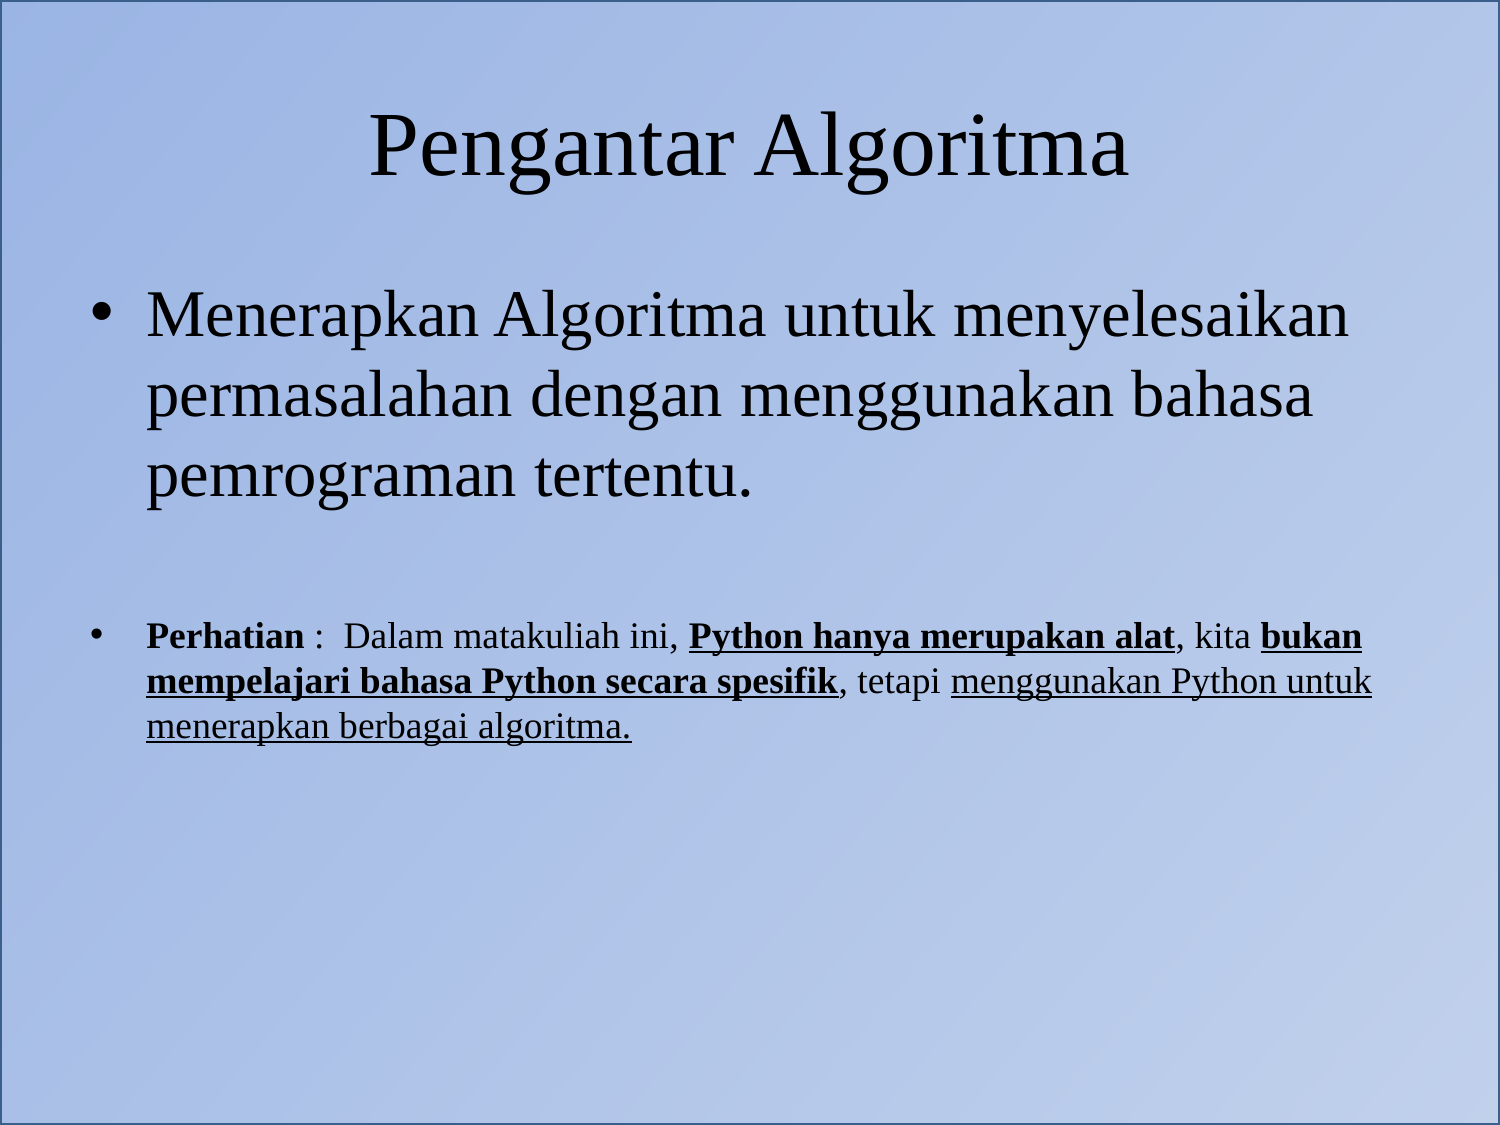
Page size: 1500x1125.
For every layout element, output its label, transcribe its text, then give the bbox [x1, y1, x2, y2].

list Menerapkan Algoritma untuk menyelesaikan permasalahan dengan menggunakan bahasa pemrograman tertentu. Perhatian : Dalam matakuliah ini, Python hanya merupakan alat, kita bukan mempelajari bahasa Python secara spesifik, tetapi menggunakan Python untuk menerapkan berbagai algoritma. [75, 262, 1425, 1005]
title Pengantar Algoritma [75, 45, 1425, 233]
